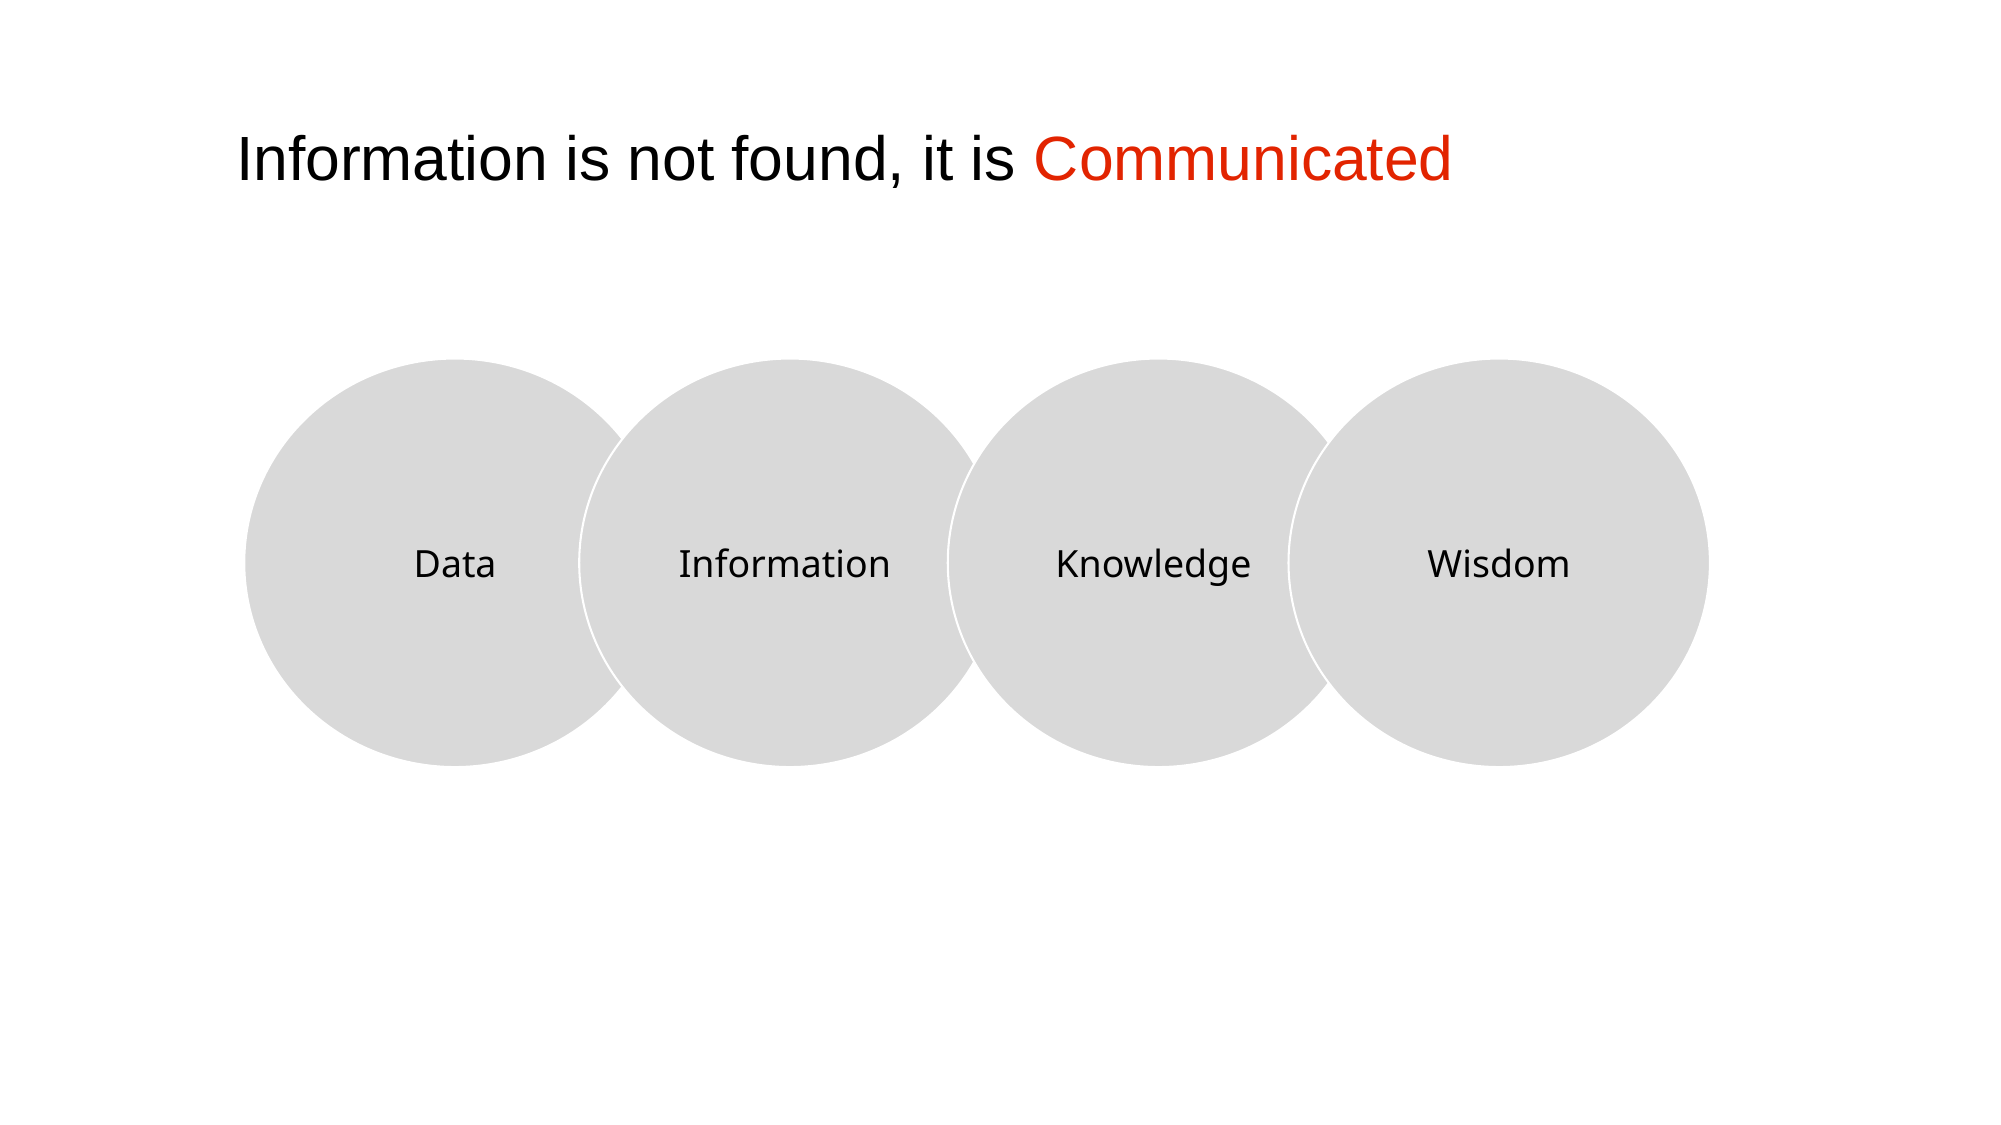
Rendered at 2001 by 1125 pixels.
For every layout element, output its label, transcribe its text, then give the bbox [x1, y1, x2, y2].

text_box Wisdom [1287, 357, 1711, 769]
text_box Data [243, 357, 622, 769]
text_box Knowledge [946, 357, 1329, 769]
text_box Information [578, 357, 974, 769]
text_box Information is not found, it is Communicated [236, 118, 1455, 269]
